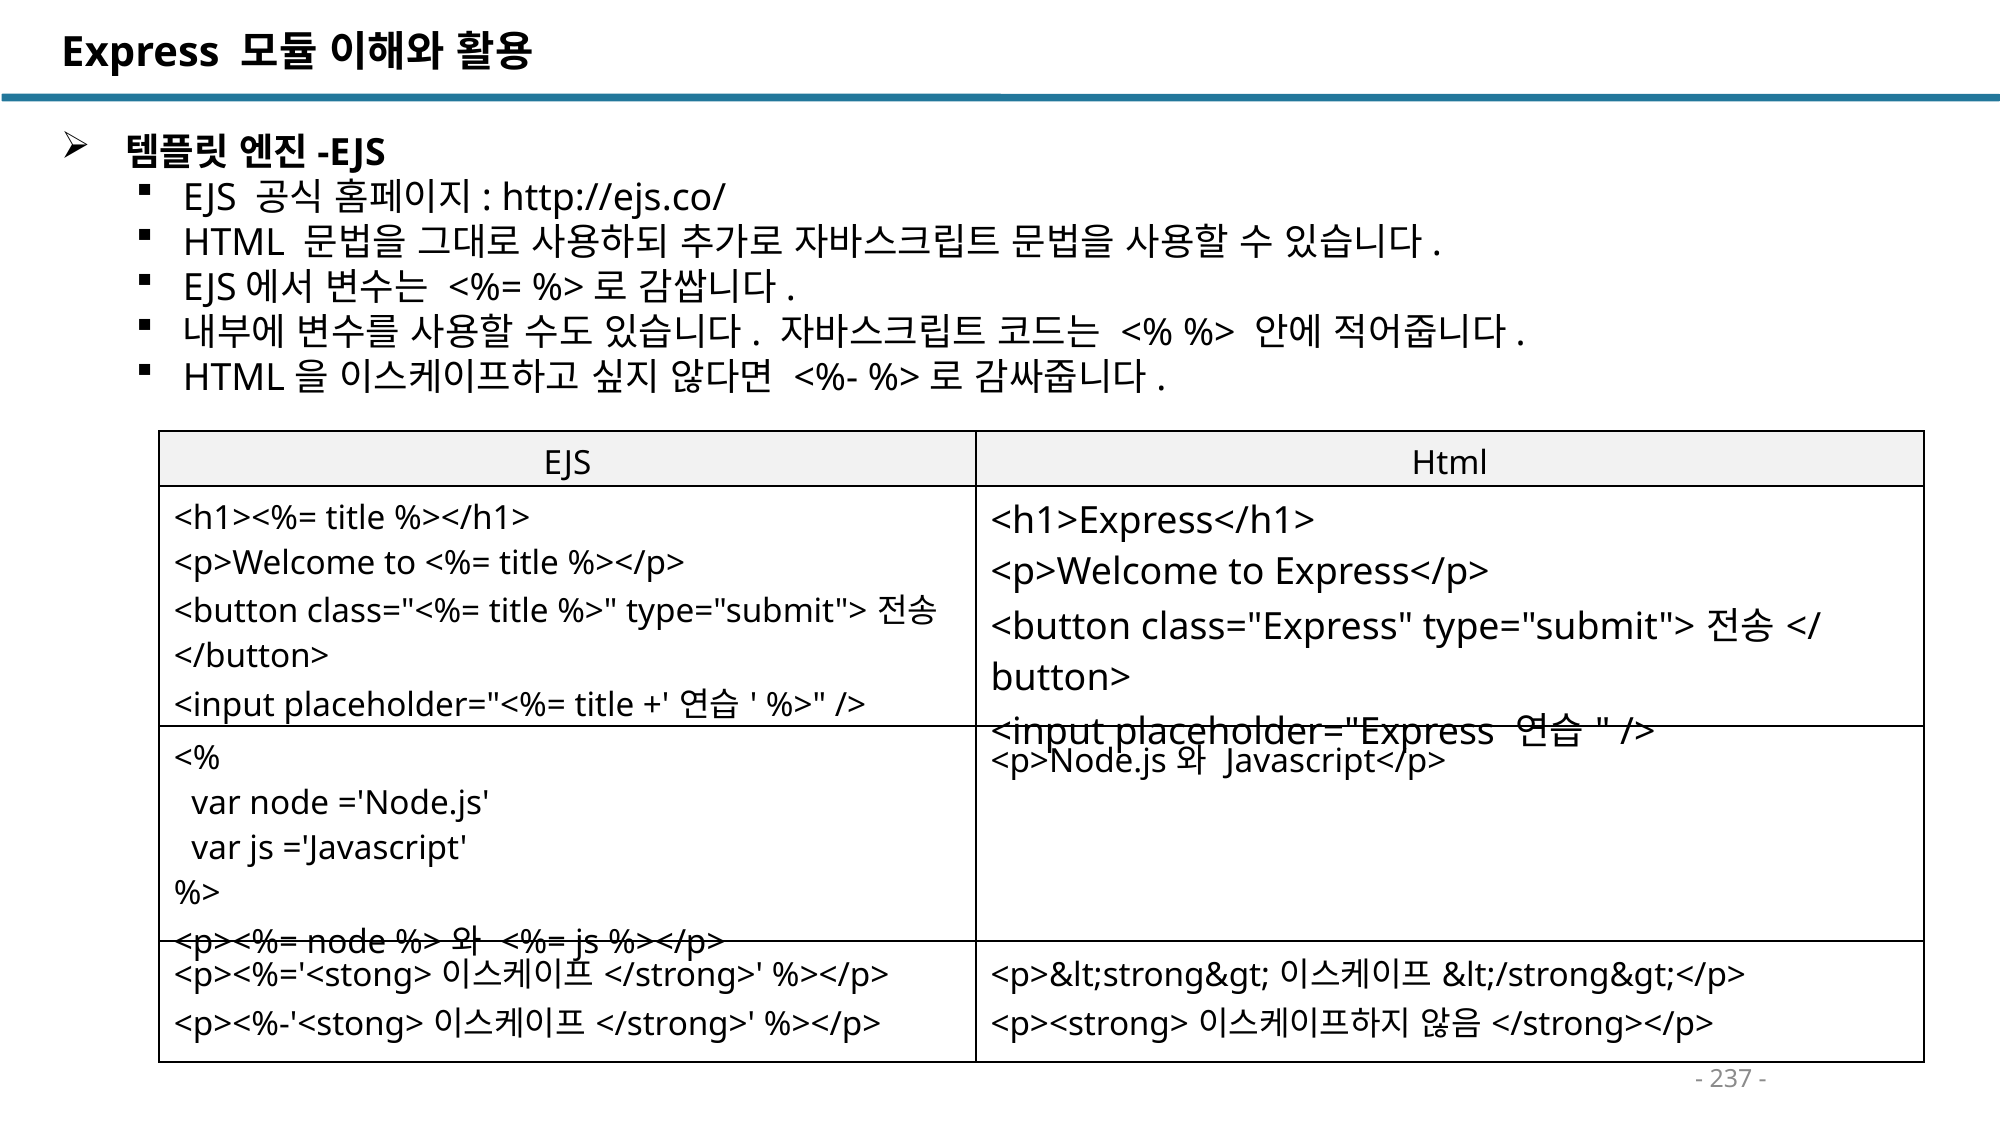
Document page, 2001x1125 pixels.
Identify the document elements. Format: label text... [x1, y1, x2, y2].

text_box Express 모듈 이해와 활용 [46, 23, 1232, 95]
table_header EJS [160, 432, 975, 485]
table_cell <h1><%= title %></h1> <p>Welcome to <%= title %></p> <button class="<%= title %>" type="submit">전송</button> <input placeholder="<%= title +'연습' %>" /> [160, 487, 975, 725]
table_cell <p>Node.js와 Javascript</p> [977, 727, 1923, 940]
slide_number - 237 - [1500, 1061, 1968, 1097]
table_cell <p>&lt;strong&gt;이스케이프&lt;/strong&gt;</p> <p><strong>이스케이프하지 않음</strong></p> [977, 942, 1923, 1061]
table_cell <h1>Express</h1> <p>Welcome to Express</p> <button class="Express" type="submit">전송</button> <input placeholder="Express 연습" /> [977, 487, 1923, 725]
text_box 템플릿 엔진-EJS EJS 공식 홈페이지: http://ejs.co/ HTML 문법을 그대로 사용하되 추가로 자바스크립트 문법을 사용할 수 있습니다. EJS에서 변수는 <%= %>로 감쌉니다. 내부에 변수를 사용할 수도 있습니다. 자바스크립트 코드는 <% %> 안에 적어줍니다. HTML을 이스케이프하고 싶지 않다면 <%- %>로 감싸줍니다. [46, 120, 1924, 405]
table_cell <p><%='<stong>이스케이프</strong>' %></p> <p><%-'<stong>이스케이프</strong>' %></p> [160, 942, 975, 1061]
table_cell <% var node ='Node.js' var js ='Javascript' %> <p><%= node %>와 <%= js %></p> [160, 727, 975, 940]
table_header Html [977, 432, 1923, 485]
